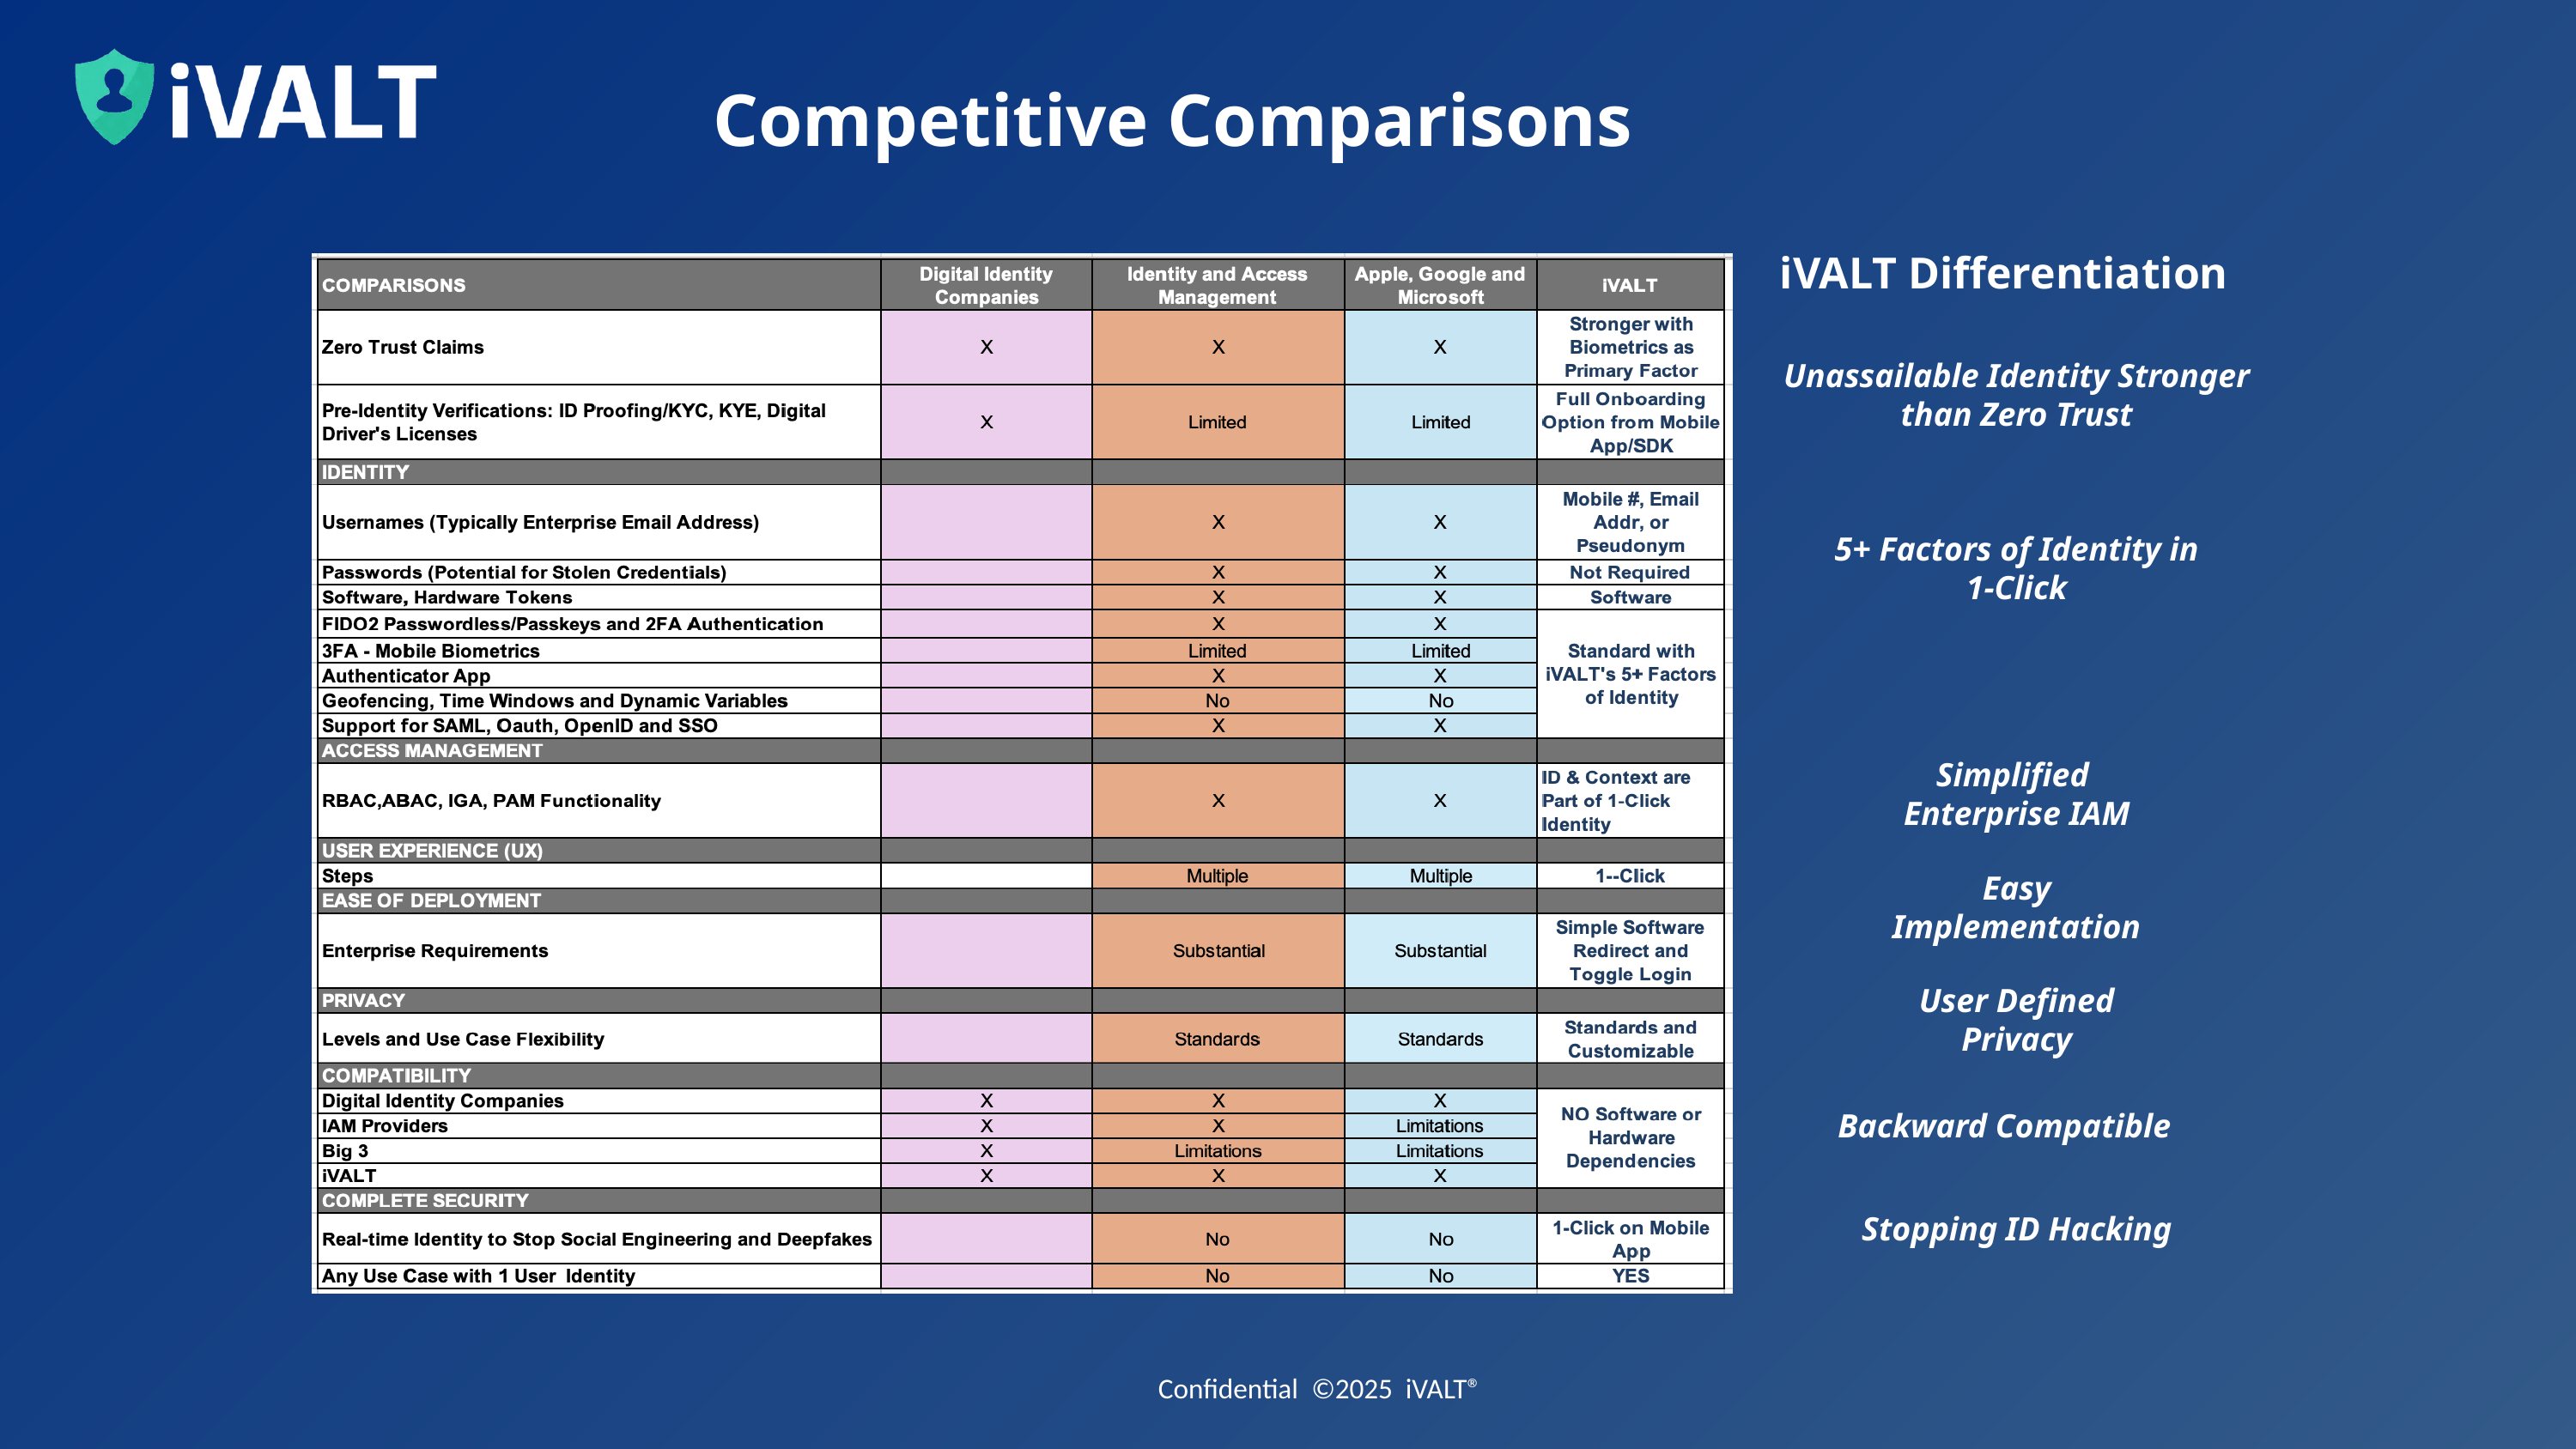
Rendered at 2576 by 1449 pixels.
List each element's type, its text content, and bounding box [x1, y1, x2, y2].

text_box 5+ Factors of Identity in 1-Click [1814, 522, 2220, 612]
text_box Stopping ID Hacking [1848, 1202, 2185, 1253]
text_box Simplified Enterprise IAM [1814, 748, 2220, 839]
text_box Easy Implementation [1848, 862, 2185, 952]
picture [311, 253, 1733, 1294]
text_box [64, 48, 451, 145]
text_box Backward Compatible [1789, 1099, 2220, 1150]
text_box Competitive Comparisons [547, 68, 1799, 167]
text_box Unassailable Identity Stronger than Zero Trust [1755, 349, 2279, 440]
text_box User Defined Privacy [1848, 974, 2185, 1064]
text_box Confidential ©2025 iVALT® [1036, 1363, 1604, 1411]
text_box iVALT Differentiation [1767, 239, 2291, 304]
